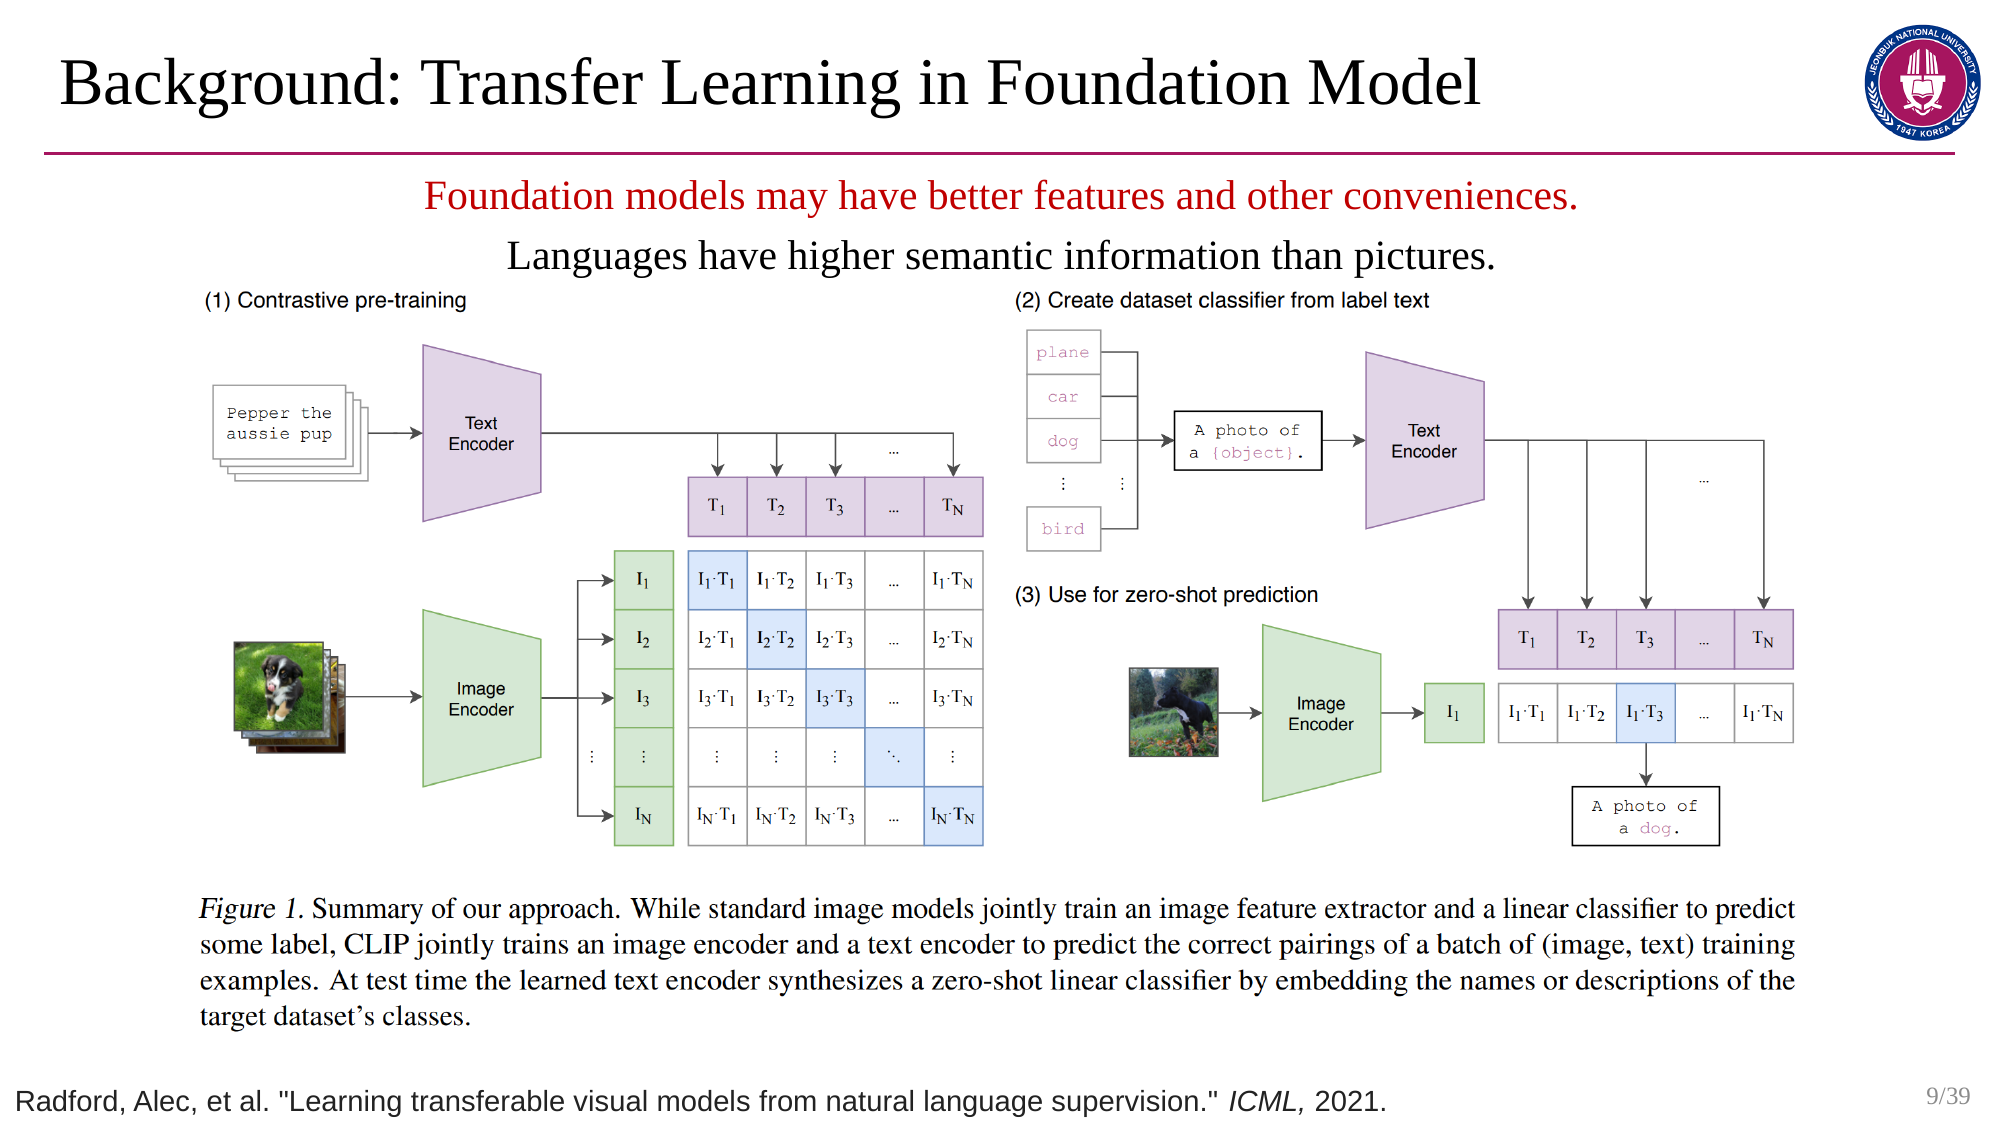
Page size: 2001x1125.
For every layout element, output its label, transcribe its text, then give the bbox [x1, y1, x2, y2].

text_box Foundation models may have better features and other conveniences. [44, 160, 1960, 220]
text_box Radford, Alec, et al. "Learning transferable visual models from natural language supervision." ICML, 2021. [0, 1074, 1889, 1125]
title Background: Transfer Learning in Foundation Model [44, 30, 1841, 136]
picture [1863, 23, 1982, 142]
text_box Languages have higher semantic information than pictures. [44, 220, 1960, 285]
picture [197, 277, 1803, 1037]
slide_number 9 [1897, 1065, 2000, 1125]
